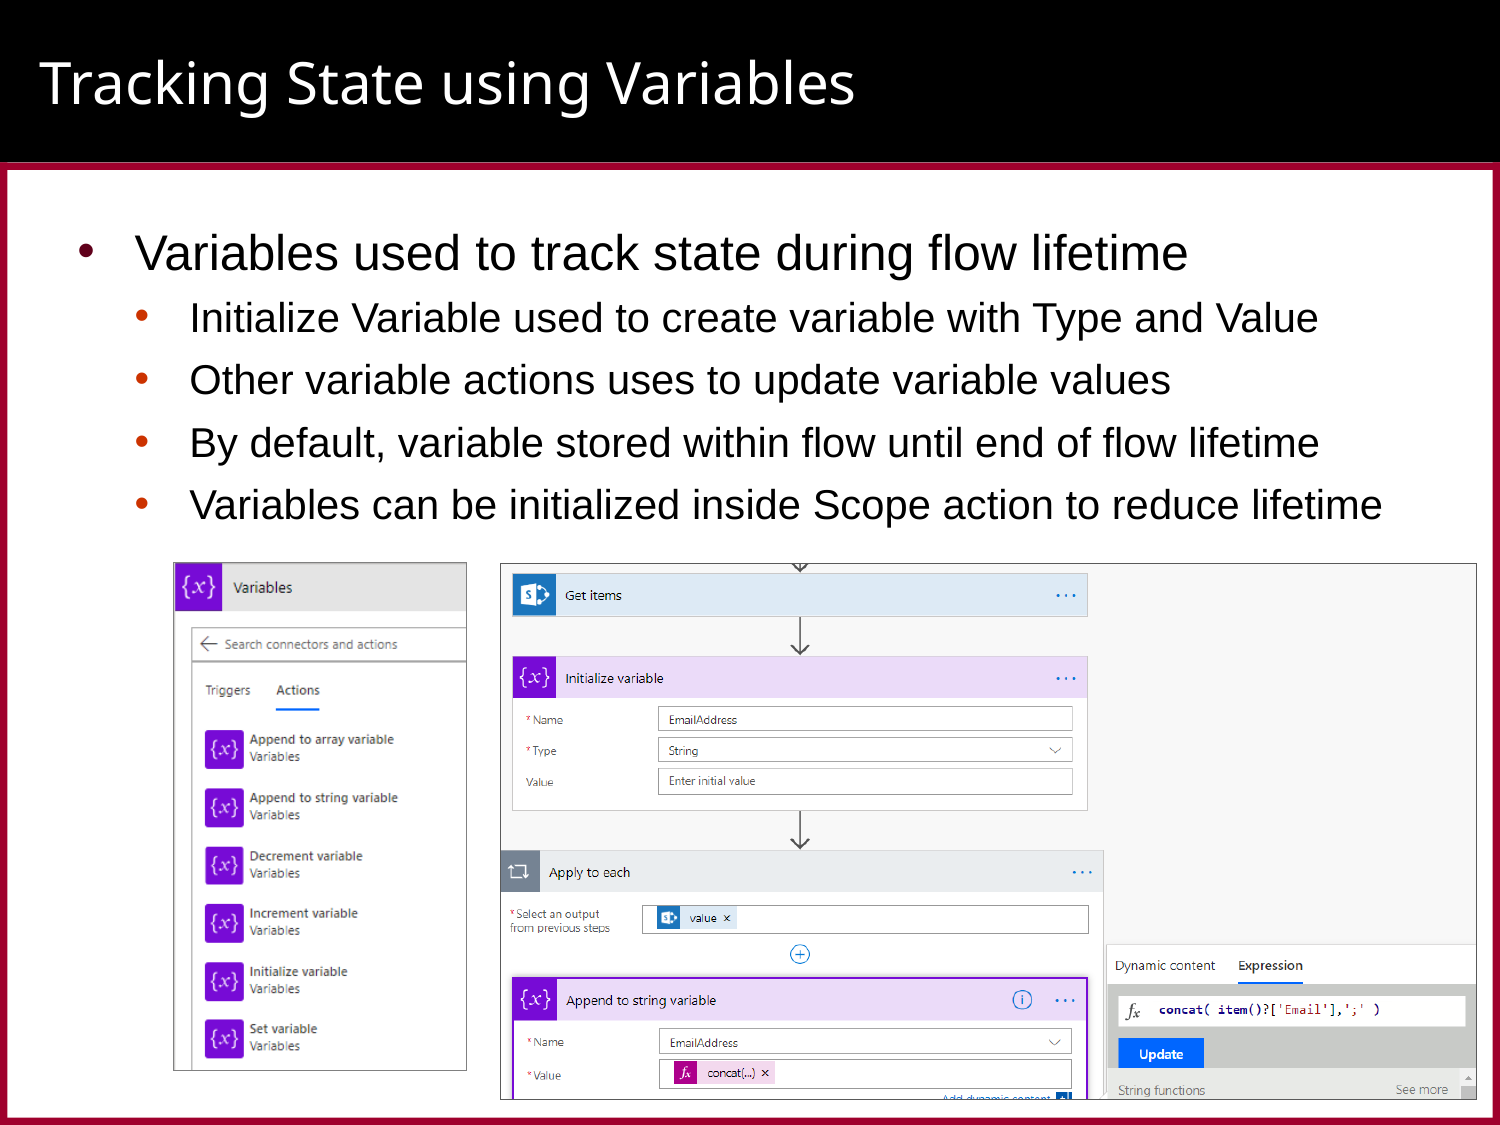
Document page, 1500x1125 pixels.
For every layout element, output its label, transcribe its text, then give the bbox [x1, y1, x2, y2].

picture [172, 562, 467, 1071]
title Tracking State using Variables [24, 12, 1438, 150]
picture [499, 563, 1478, 1101]
list Variables used to track state during flow lifetime Initialize Variable used to create variable with Type and Value Other variable actions uses to update variable values By default, variable stored within flow until end of flow lifetime Variables can be initialized inside Scope action to reduce lifetime [62, 212, 1438, 1063]
